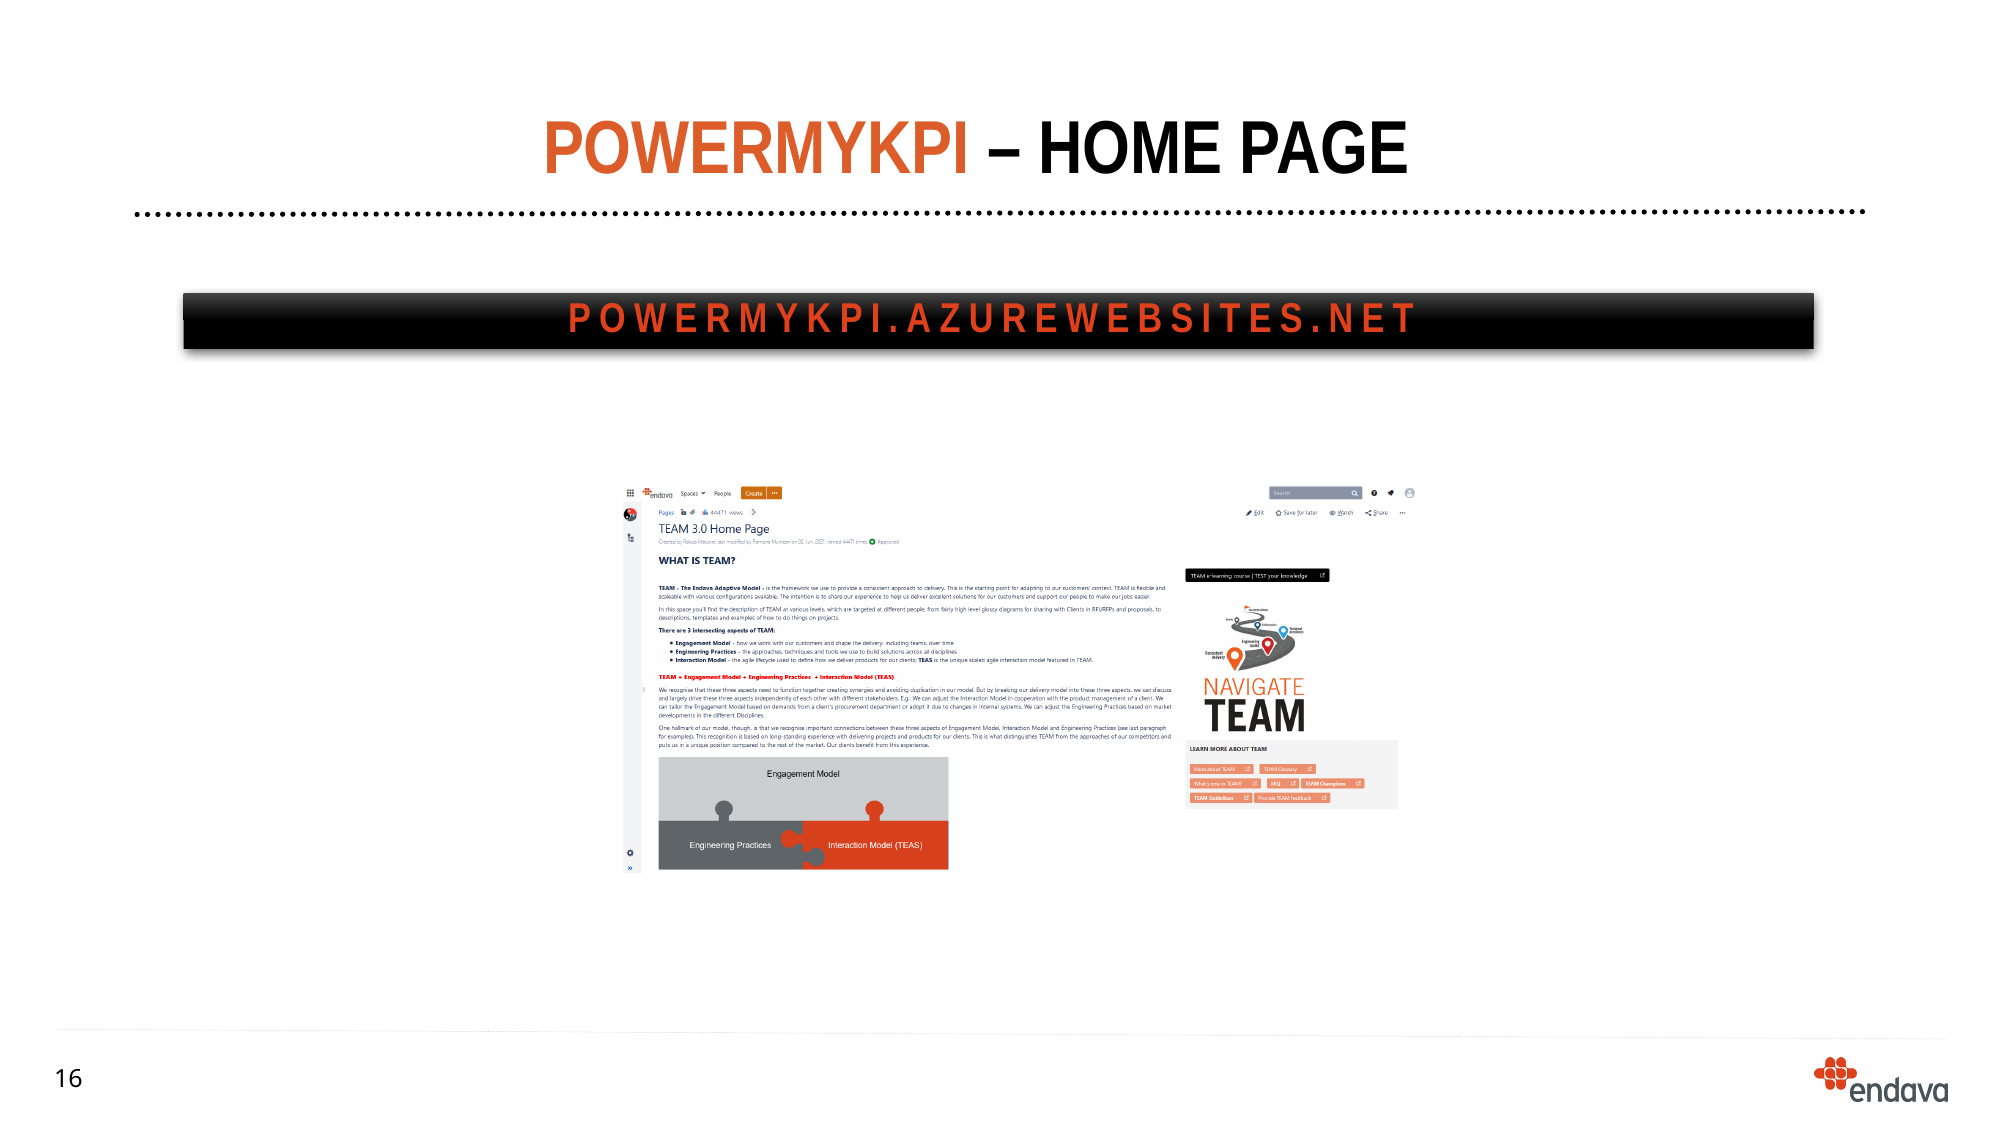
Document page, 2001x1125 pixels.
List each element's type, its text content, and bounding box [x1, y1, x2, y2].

title Powermykpi – Home page [104, 25, 1864, 194]
list powerMykpi.azurewebsites.net [183, 293, 1814, 349]
picture [622, 486, 1415, 873]
picture [1814, 1057, 1948, 1102]
